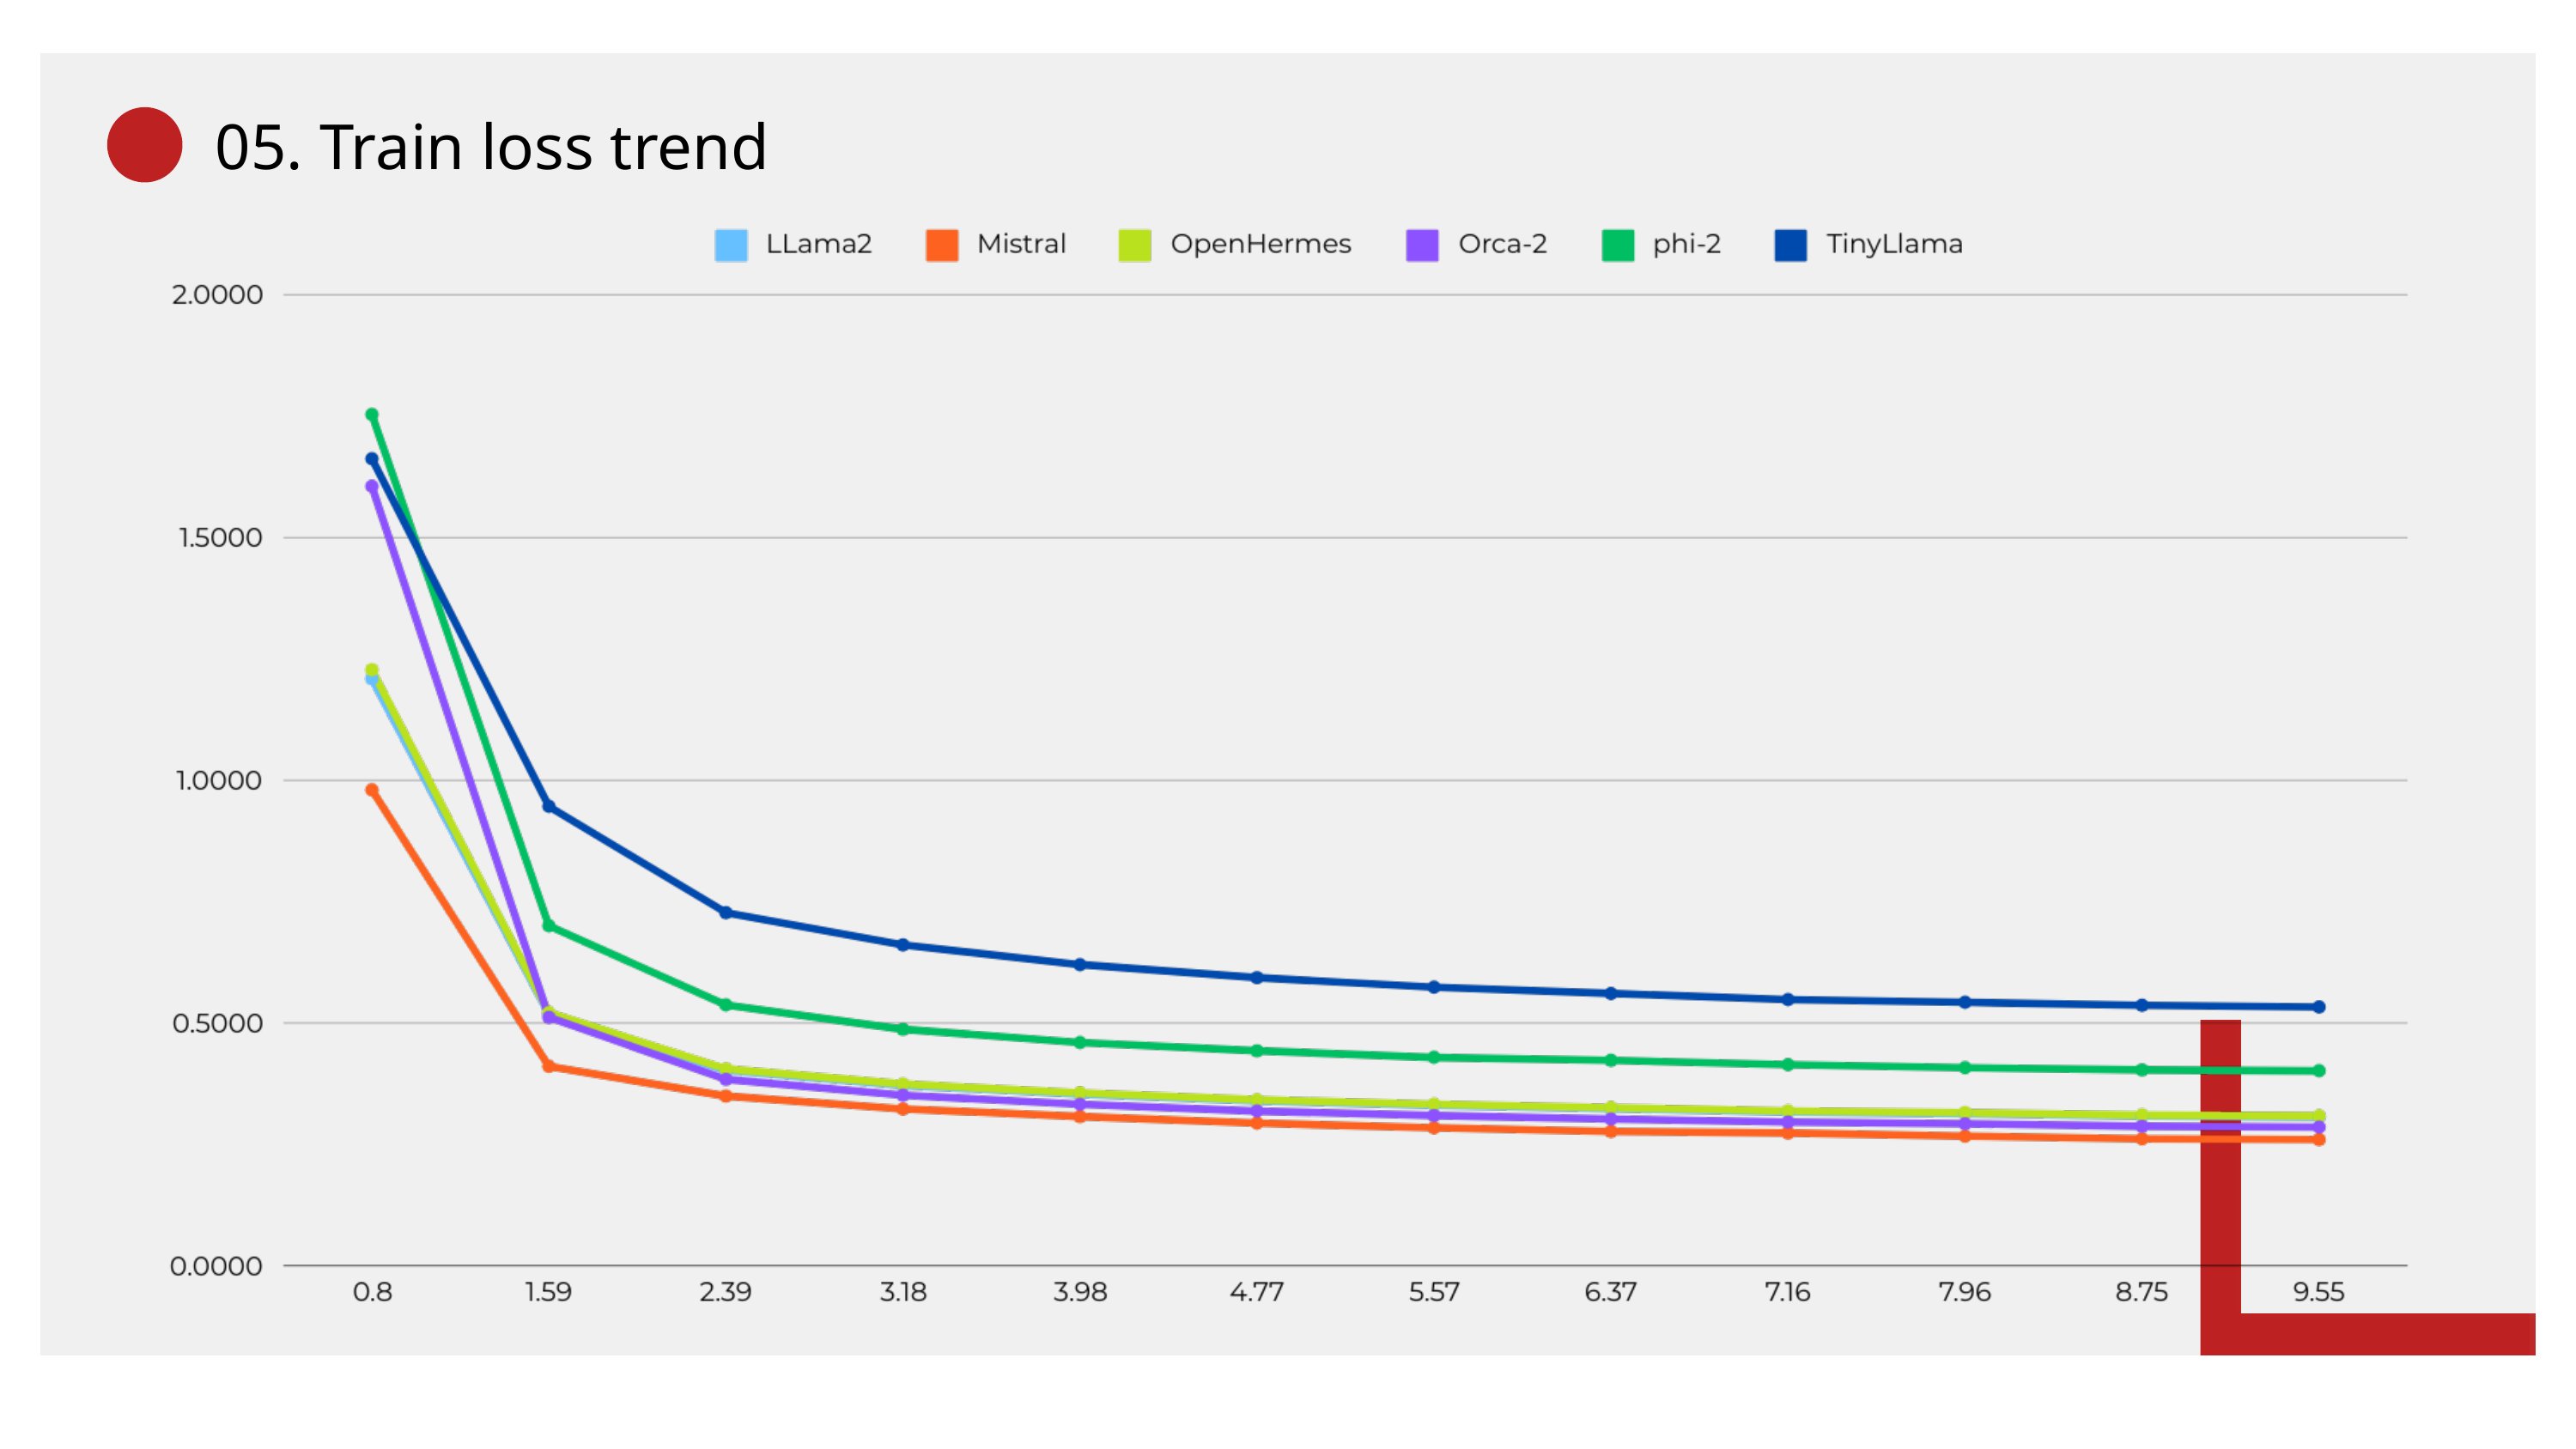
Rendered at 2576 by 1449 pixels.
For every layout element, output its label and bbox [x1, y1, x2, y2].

picture [0, 0, 2576, 1449]
text_box [106, 106, 183, 183]
